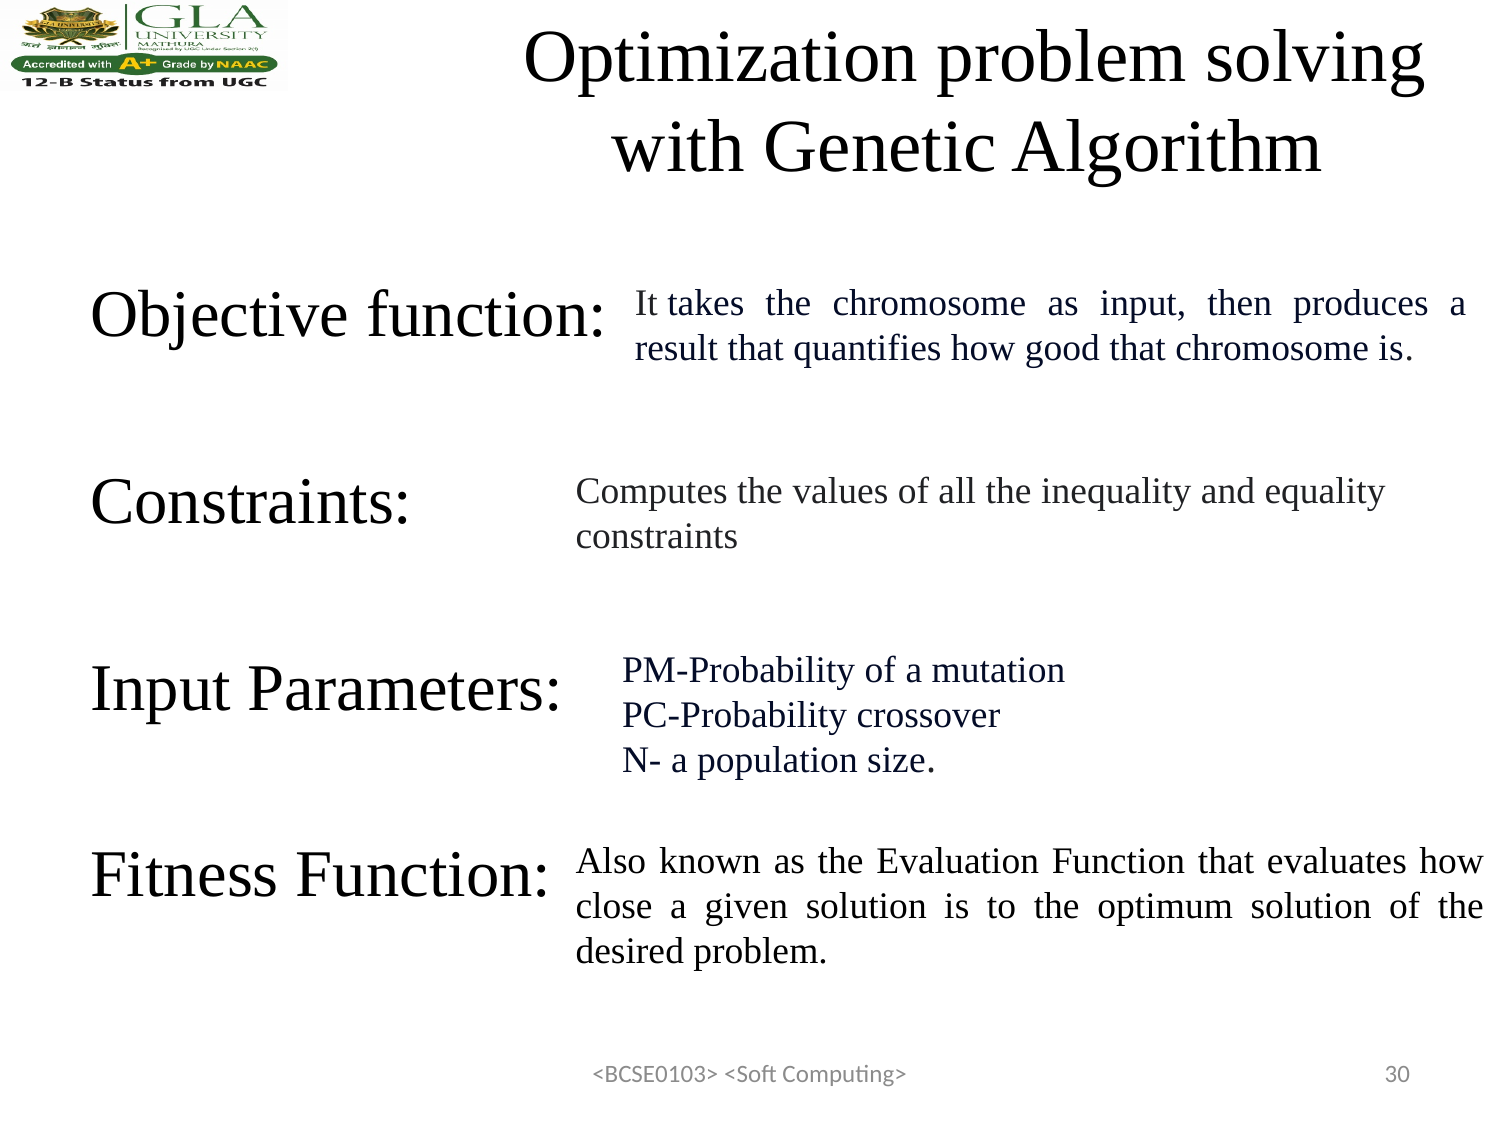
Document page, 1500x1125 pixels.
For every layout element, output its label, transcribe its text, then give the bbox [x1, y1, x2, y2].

text_box Also known as the Evaluation Function that evaluates how close a given solution is to the optimum solution of the desired problem. [560, 828, 1500, 1069]
text_box Computes the values of all the inequality and equality constraints [560, 459, 1483, 564]
list Objective function: Constraints: Input Parameters: Fitness Function: [75, 262, 1500, 1043]
title Optimization problem solving with Genetic Algorithm [488, 2, 1447, 191]
text_box It takes the chromosome as input, then produces a result that quantifies how good that chromosome is. [620, 270, 1483, 375]
text_box PM-Probability of a mutation PC-Probability crossover N- a population size. [607, 637, 1447, 788]
footer <BCSE0103> <Soft Computing> [512, 1042, 988, 1103]
slide_number 30 [1074, 1069, 1425, 1103]
picture [0, 0, 289, 91]
